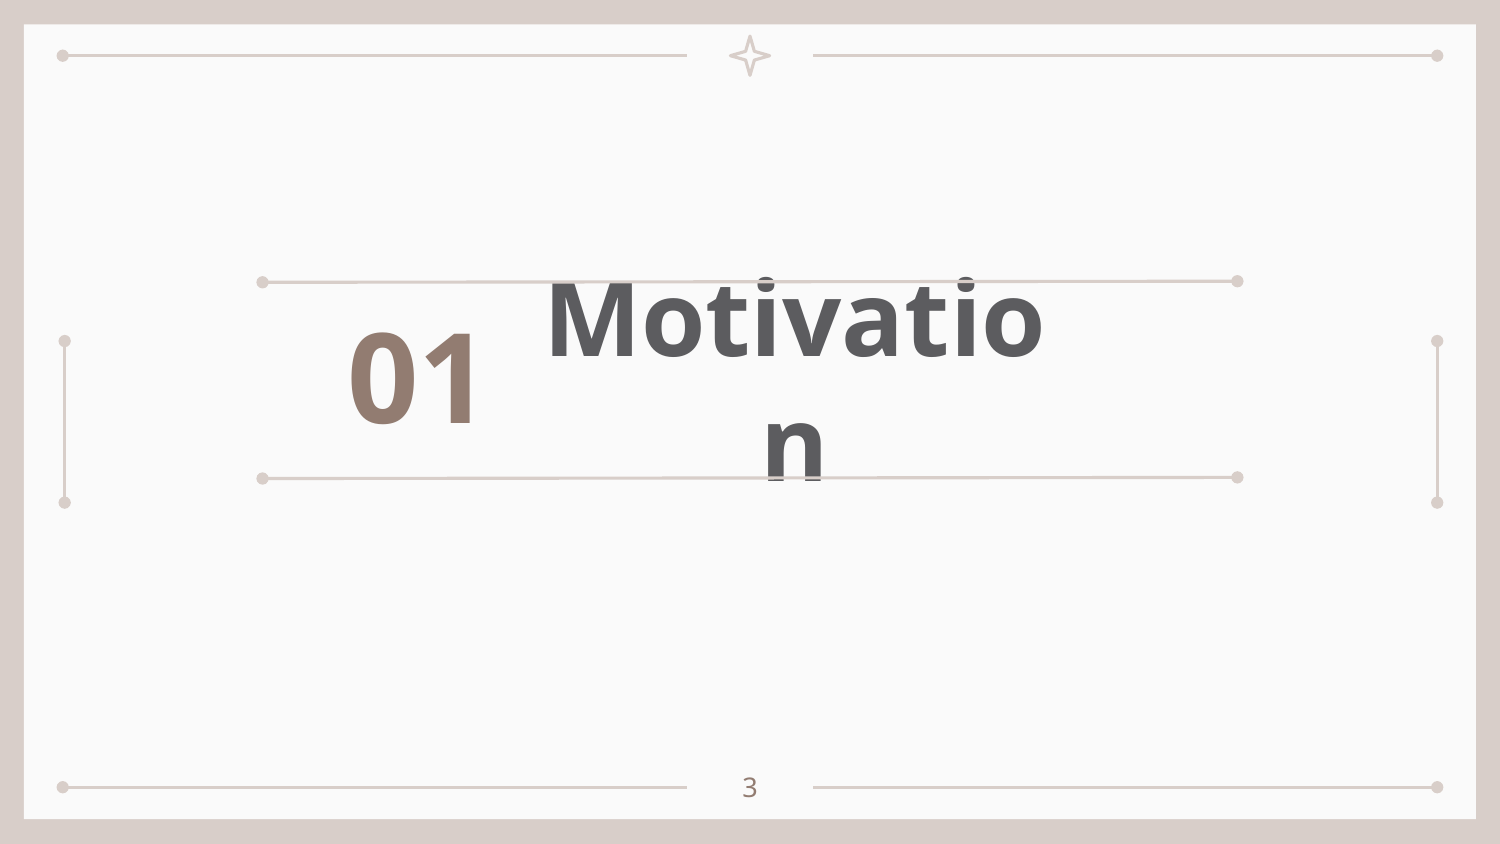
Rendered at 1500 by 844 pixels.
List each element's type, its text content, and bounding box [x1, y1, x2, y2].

title 01 [321, 304, 517, 443]
slide_number 3 [705, 755, 795, 810]
title Motivation [499, 307, 1091, 446]
